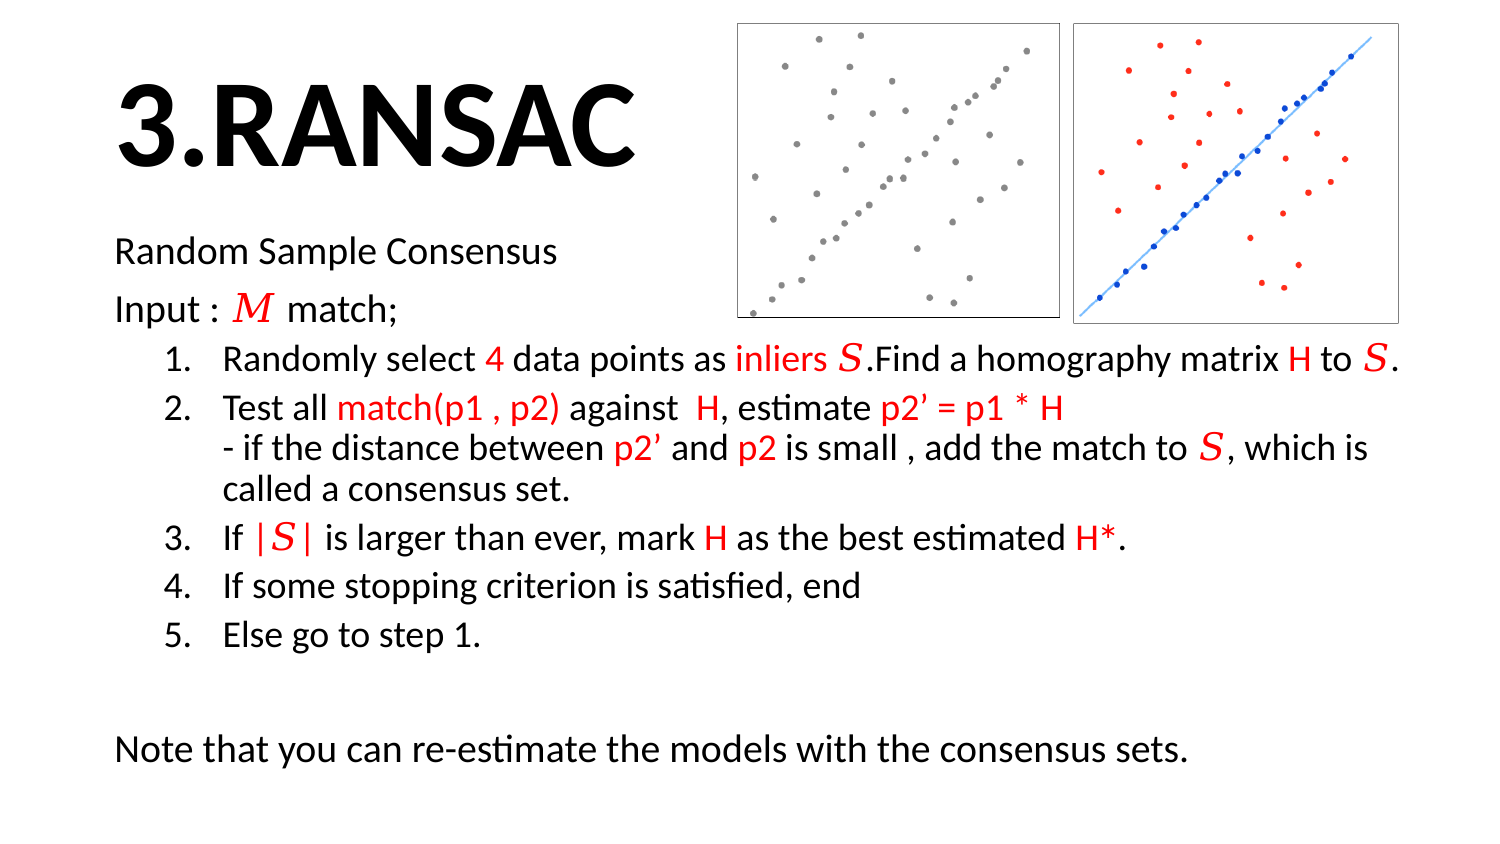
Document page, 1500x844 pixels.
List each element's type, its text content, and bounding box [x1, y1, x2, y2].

list Random Sample Consensus Input : 𝑀 match; Randomly select 4 data points as inliers 𝑆.Find a homography matrix H to 𝑆. Test all match(p1 , p2) against H, estimate p2’ = p1 * H - if the distance between p2’ and p2 is small , add the match to 𝑆, which is called a consensus set. If |𝑆| is larger than ever, mark H as the best estimated H∗. If some stopping criterion is satisfied, end Else go to step 1. Note that you can re-estimate the models with the consensus sets. [103, 224, 1443, 778]
picture [731, 13, 1405, 328]
title 3.RANSAC [103, 44, 726, 208]
